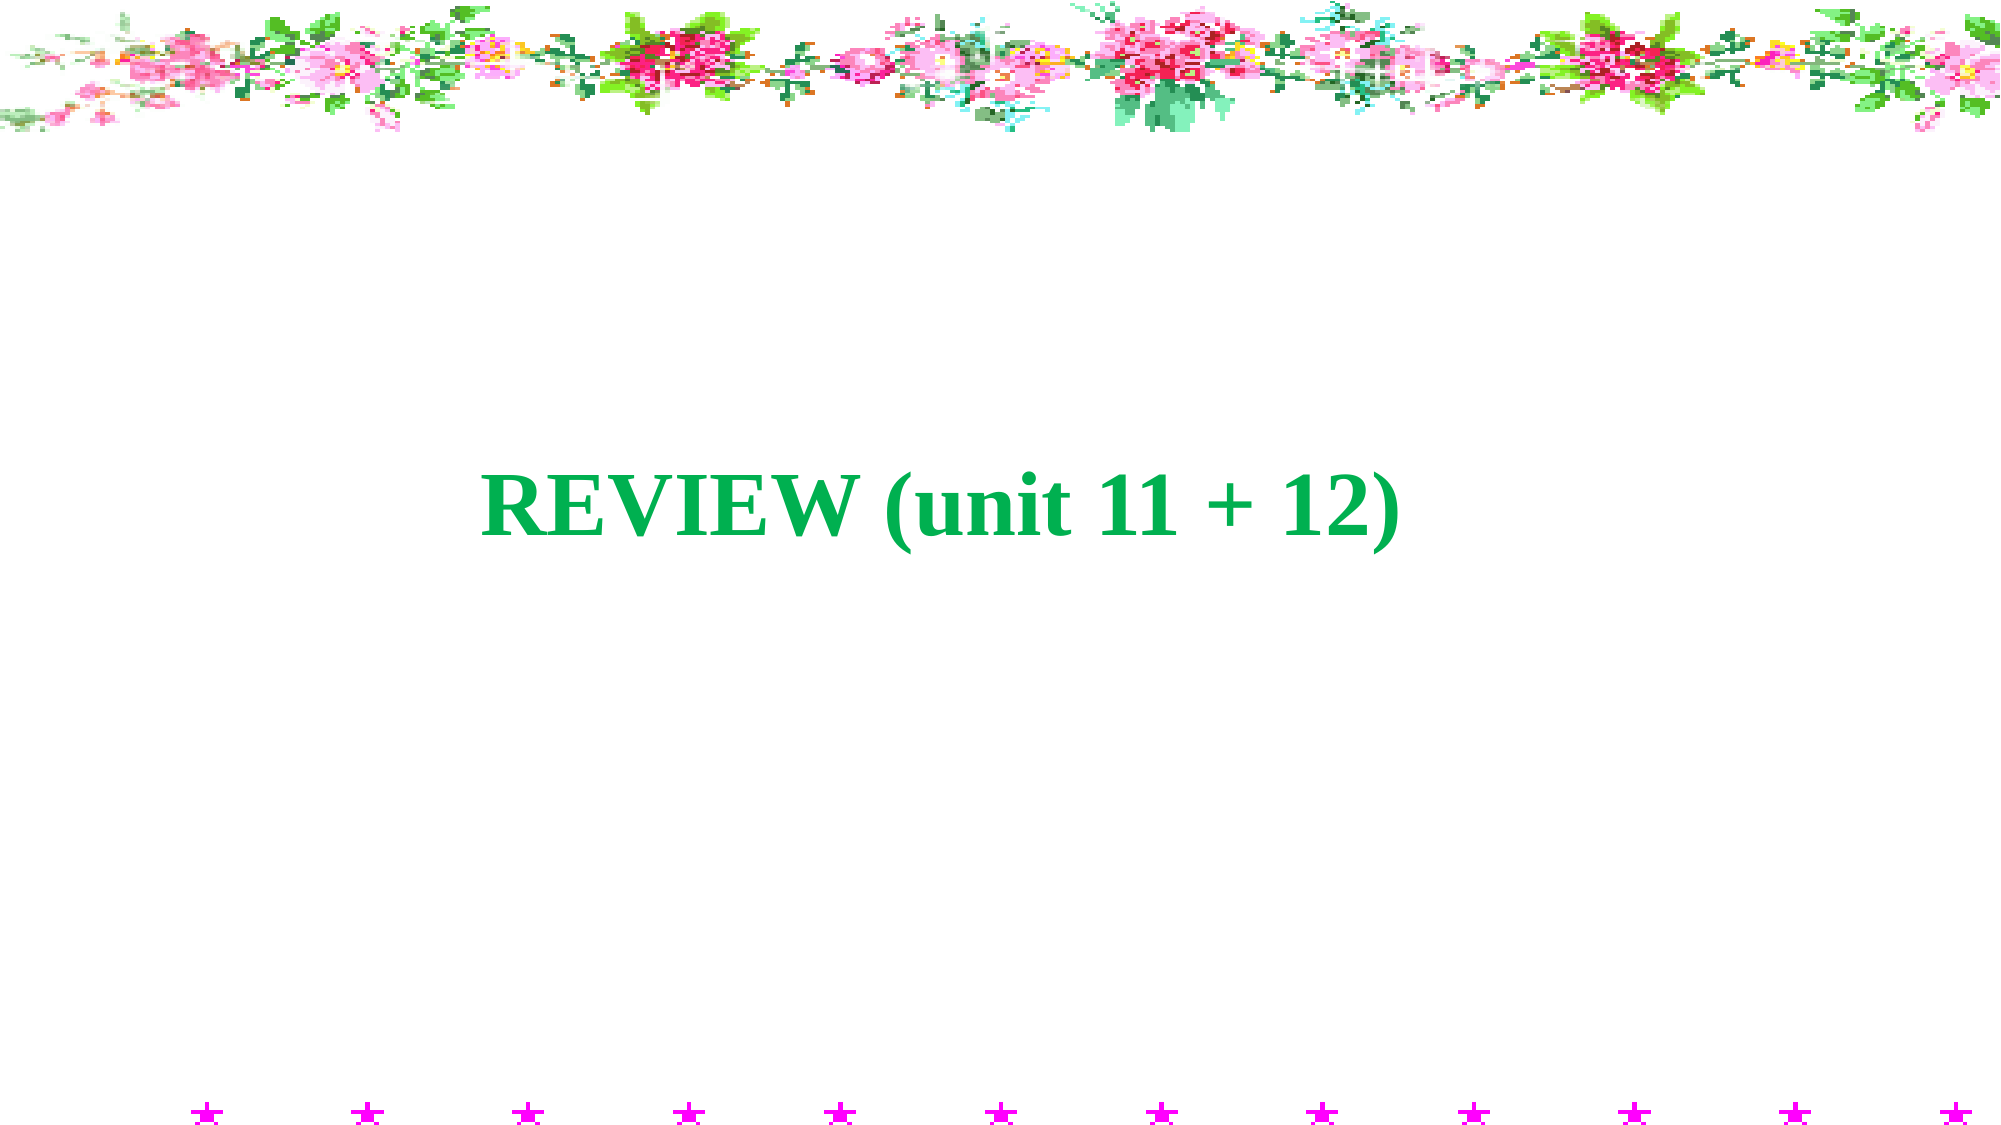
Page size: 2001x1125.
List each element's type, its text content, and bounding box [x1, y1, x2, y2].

text_box REVIEW (unit 11 + 12) [315, 436, 1569, 561]
picture [26, 1066, 2000, 1125]
picture [0, 1, 2000, 135]
